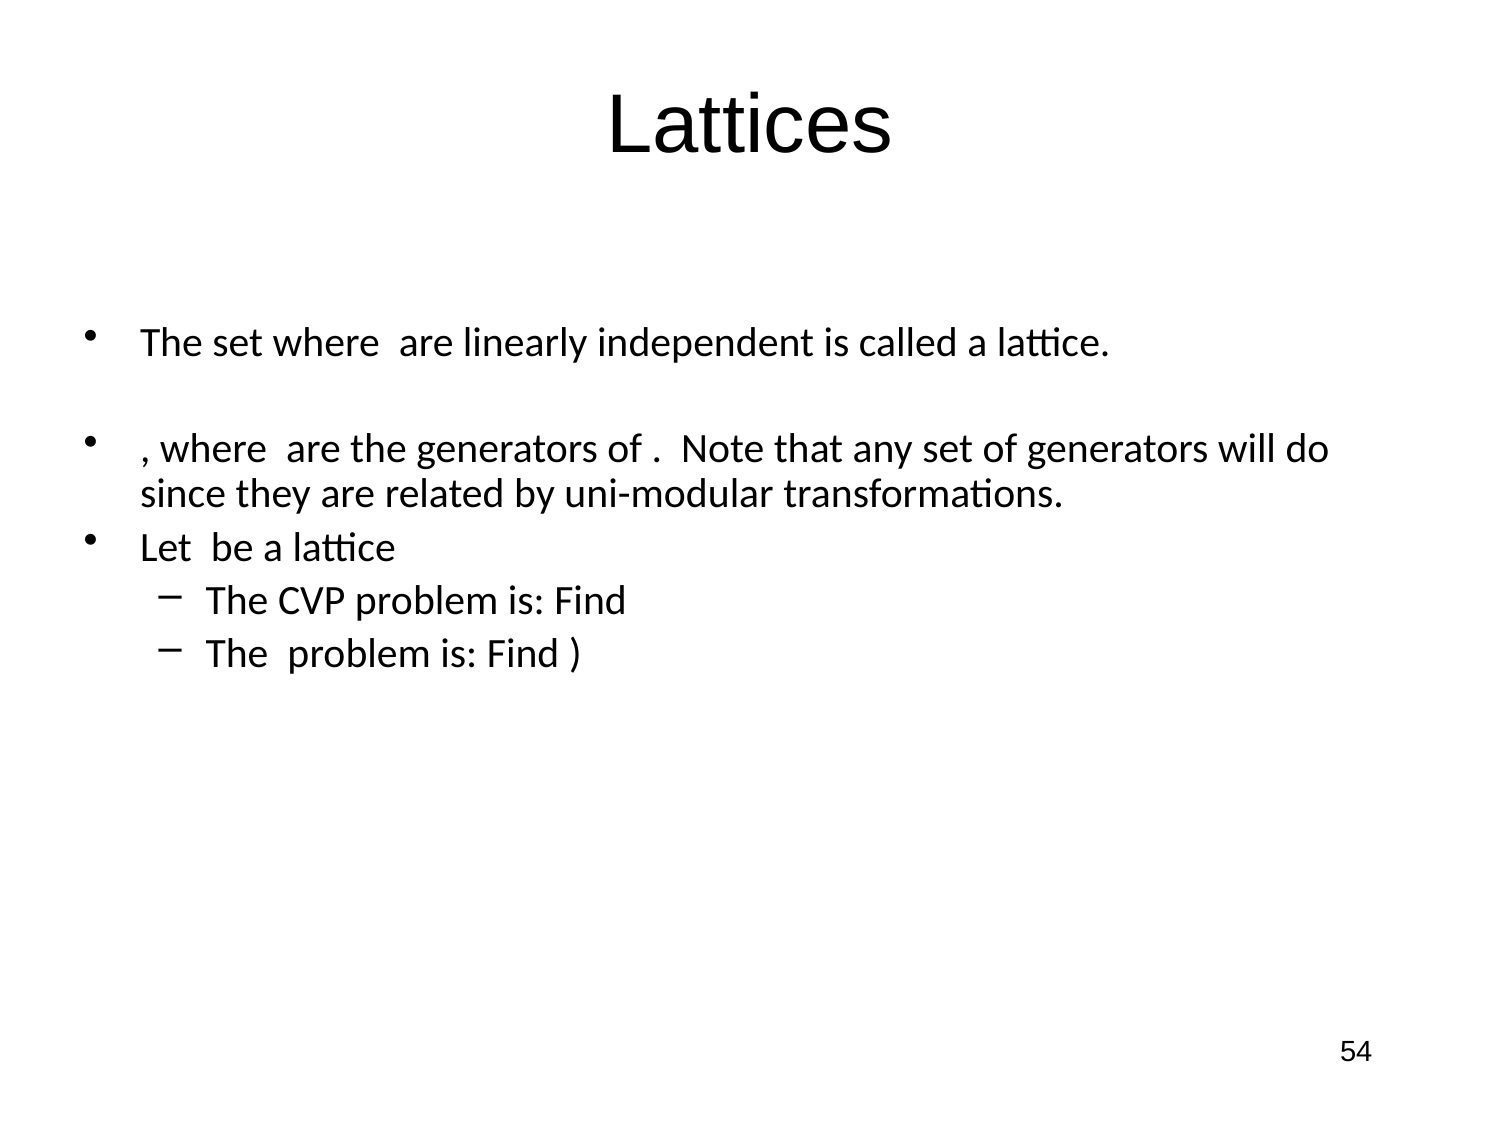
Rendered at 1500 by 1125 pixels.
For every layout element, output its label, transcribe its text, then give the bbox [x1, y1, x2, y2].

slide_number 54 [1074, 1024, 1388, 1101]
title Lattices [112, 37, 1388, 201]
